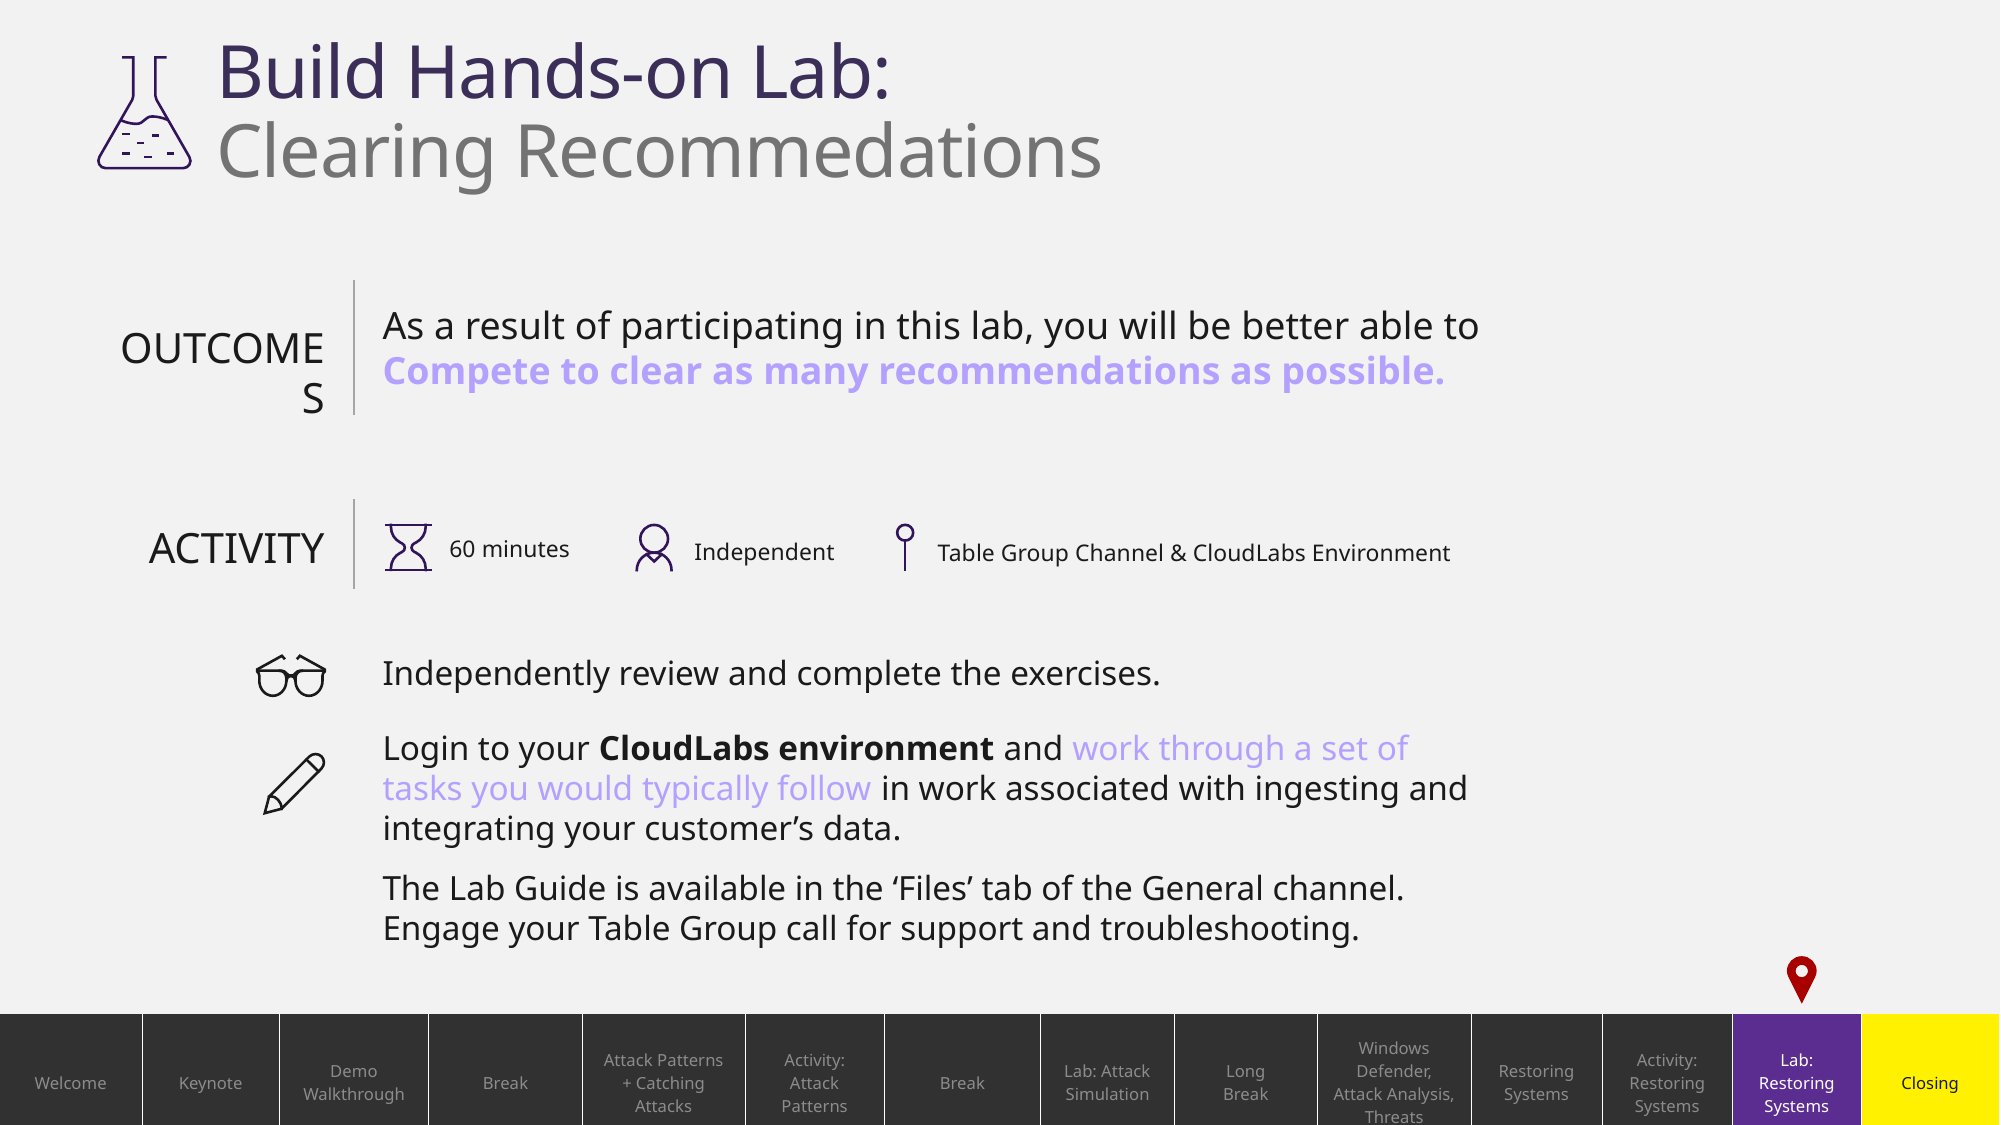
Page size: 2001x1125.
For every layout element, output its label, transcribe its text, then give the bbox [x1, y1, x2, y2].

table_header Closing [1862, 1014, 1999, 1125]
table_header Windows Defender, Attack Analysis, Threats [1318, 1014, 1471, 1125]
table_header Activity: Restoring Systems [1603, 1014, 1732, 1125]
text_box As a result of participating in this lab, you will be better able to Compete to clear as many recommendations as possible. [367, 294, 1502, 400]
text_box ACTIVITY [108, 522, 325, 573]
table_header Break [429, 1014, 582, 1125]
text_box OUTCOMES [100, 322, 325, 423]
text_box [264, 754, 324, 814]
text_box [636, 524, 672, 571]
table_header Attack Patterns + Catching Attacks [583, 1014, 745, 1125]
table_header Welcome [0, 1014, 142, 1125]
table_header Restoring Systems [1472, 1014, 1602, 1125]
text_box Login to your CloudLabs environment and work through a set of tasks you would typically follow in work associated with ingesting and integrating your customer’s data. The Lab Guide is available in the ‘Files’ tab of the General channel. Engage your Table Group call for support and troubleshooting. [367, 720, 1502, 955]
text_box [1788, 957, 1816, 1001]
title Build Hands-on Lab: Clearing Recommedations [216, 33, 1987, 194]
table_header Keynote [143, 1014, 279, 1125]
text_box Independently review and complete the exercises. [367, 645, 1502, 700]
table_header Break [885, 1014, 1040, 1125]
text_box Table Group Channel & CloudLabs Environment [937, 538, 1486, 567]
table_header Demo Walkthrough [280, 1014, 428, 1125]
text_box [897, 524, 914, 570]
text_box [385, 525, 431, 570]
text_box [98, 57, 191, 169]
table_header Activity: Attack Patterns [746, 1014, 884, 1125]
table_header Lab: Attack Simulation [1041, 1014, 1174, 1125]
text_box [257, 655, 325, 696]
table_header Long Break [1175, 1014, 1317, 1125]
text_box 60 minutes [431, 534, 588, 563]
table_header Lab: Restoring Systems [1733, 1014, 1861, 1125]
text_box Independent [694, 537, 878, 565]
